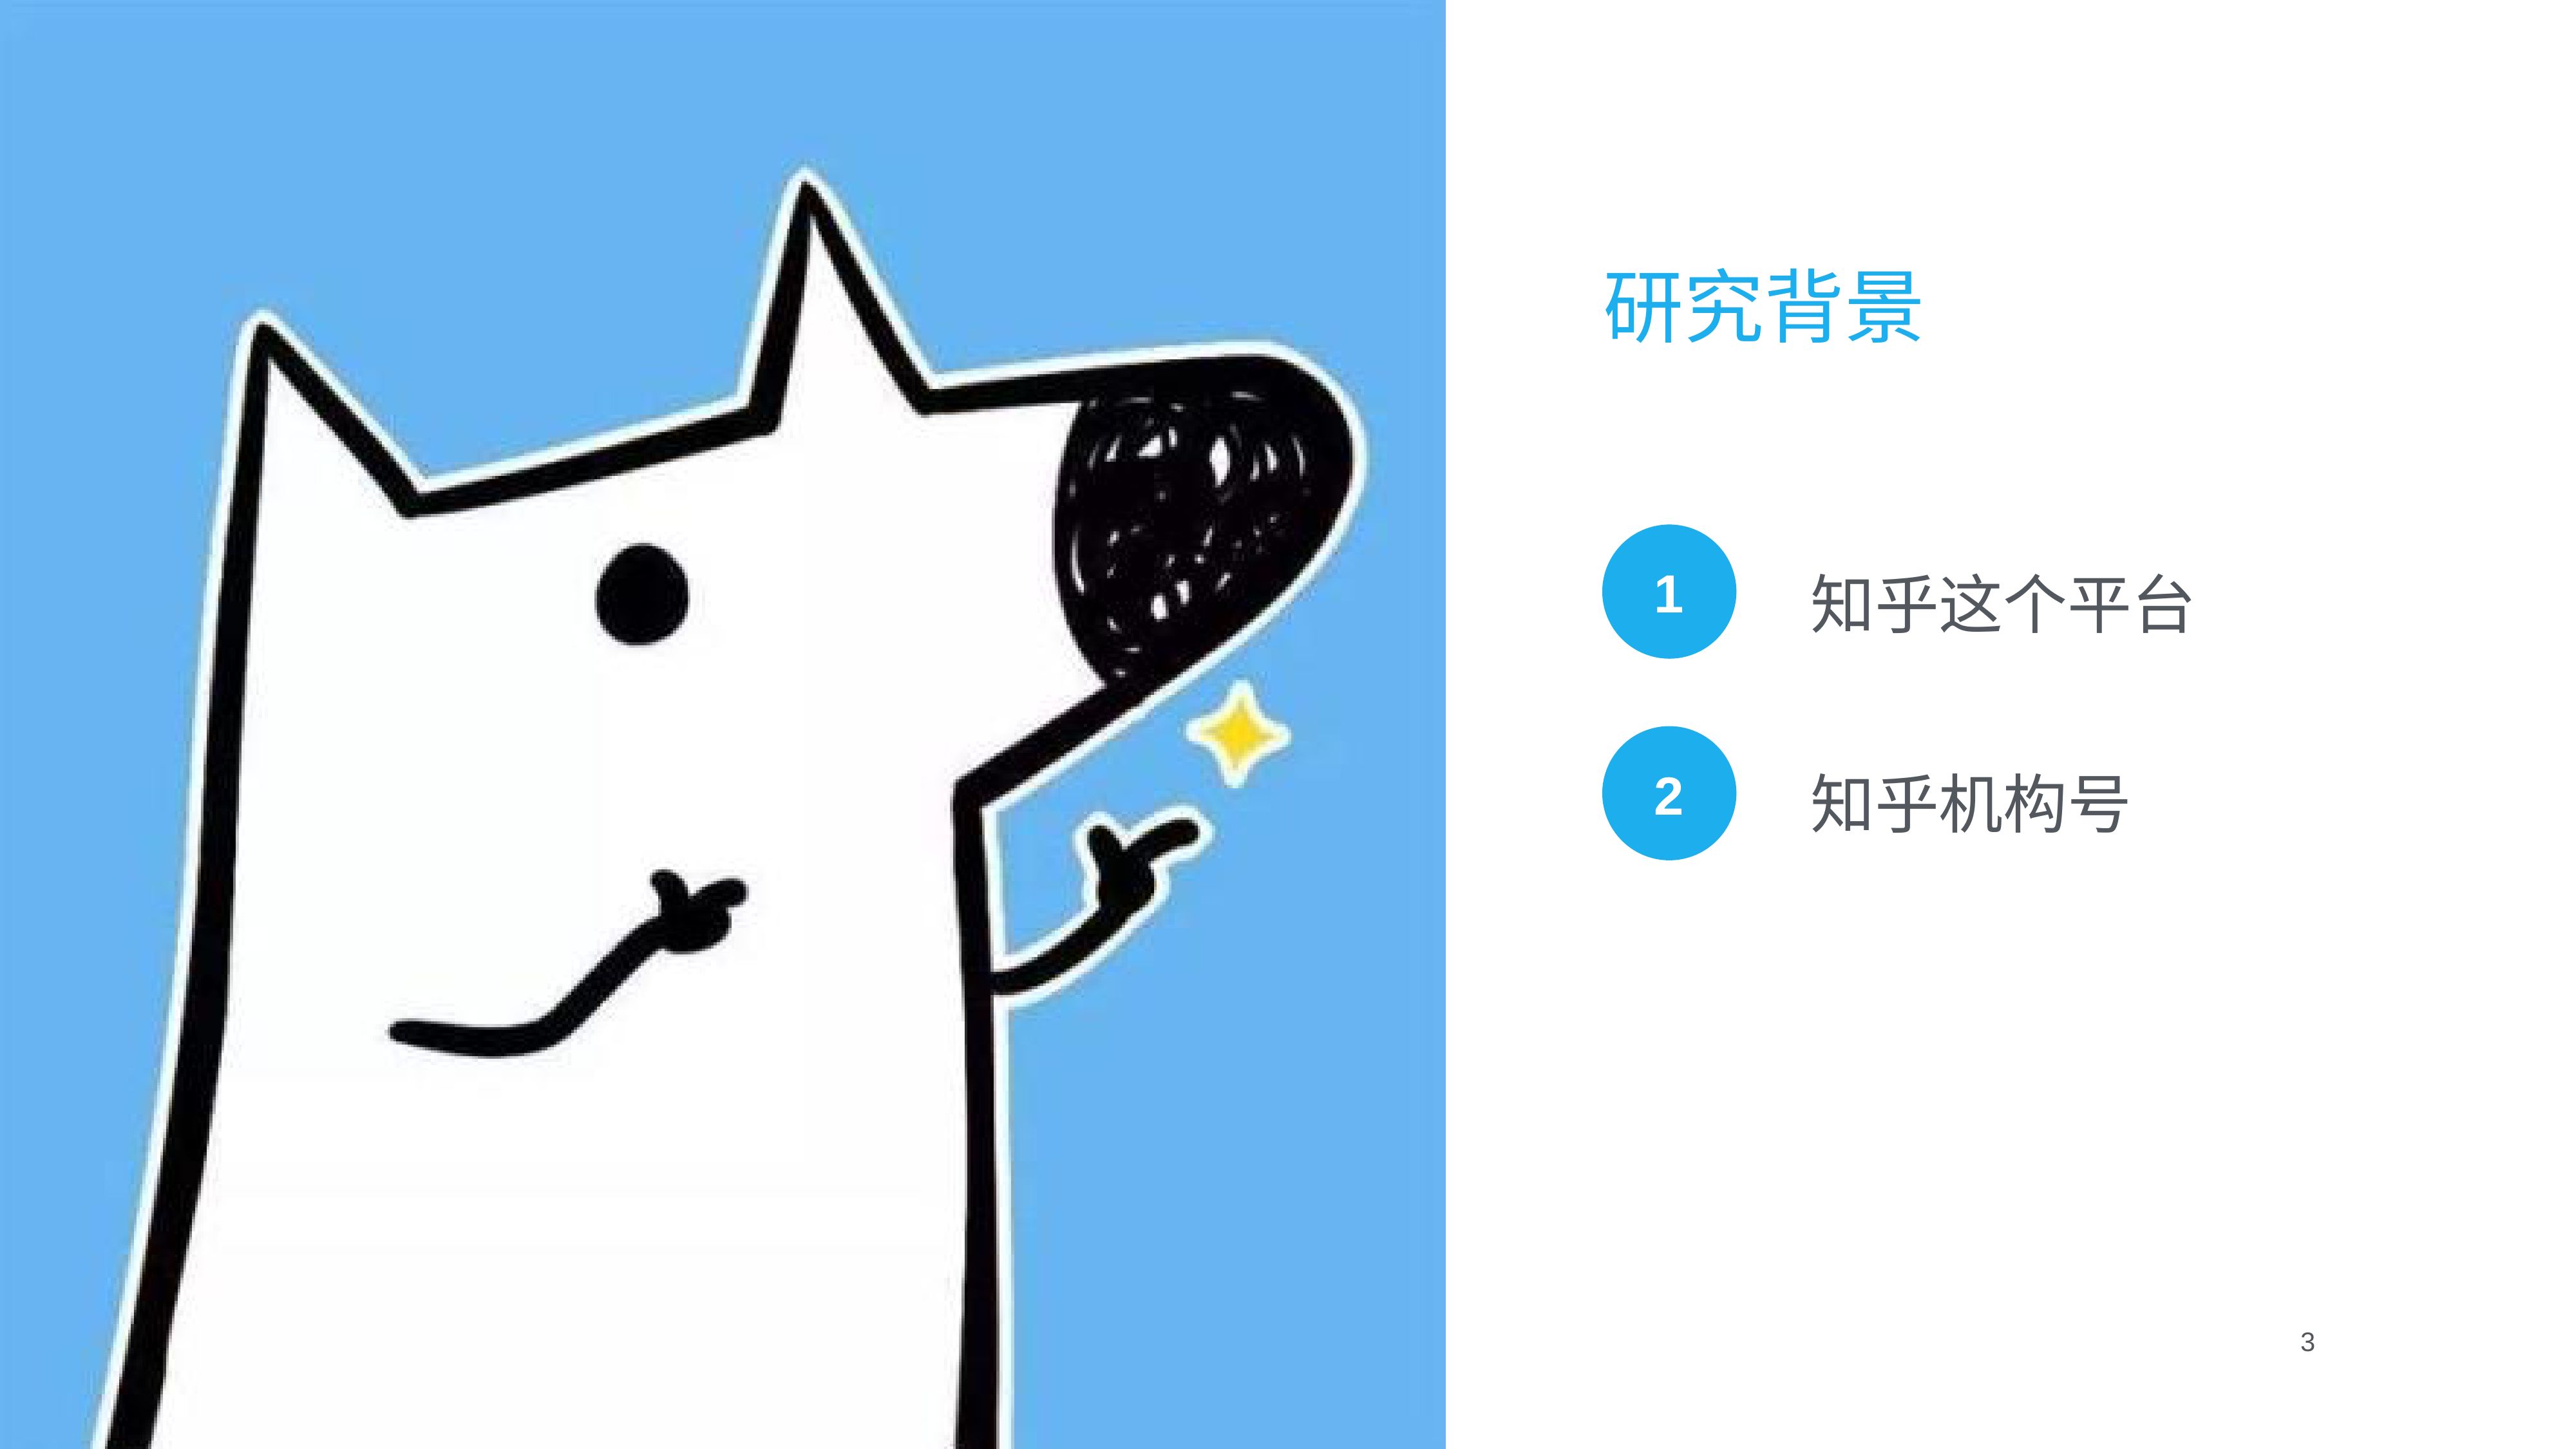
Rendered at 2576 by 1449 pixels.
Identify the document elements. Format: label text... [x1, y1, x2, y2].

text_box 研究背景 [1598, 250, 2339, 358]
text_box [1602, 726, 1737, 861]
text_box 知乎机构号 [1804, 743, 2375, 846]
text_box 知乎这个平台 [1804, 543, 2375, 647]
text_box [1602, 524, 1737, 659]
slide_number 3 [2281, 1319, 2322, 1365]
picture [0, 0, 1446, 1449]
